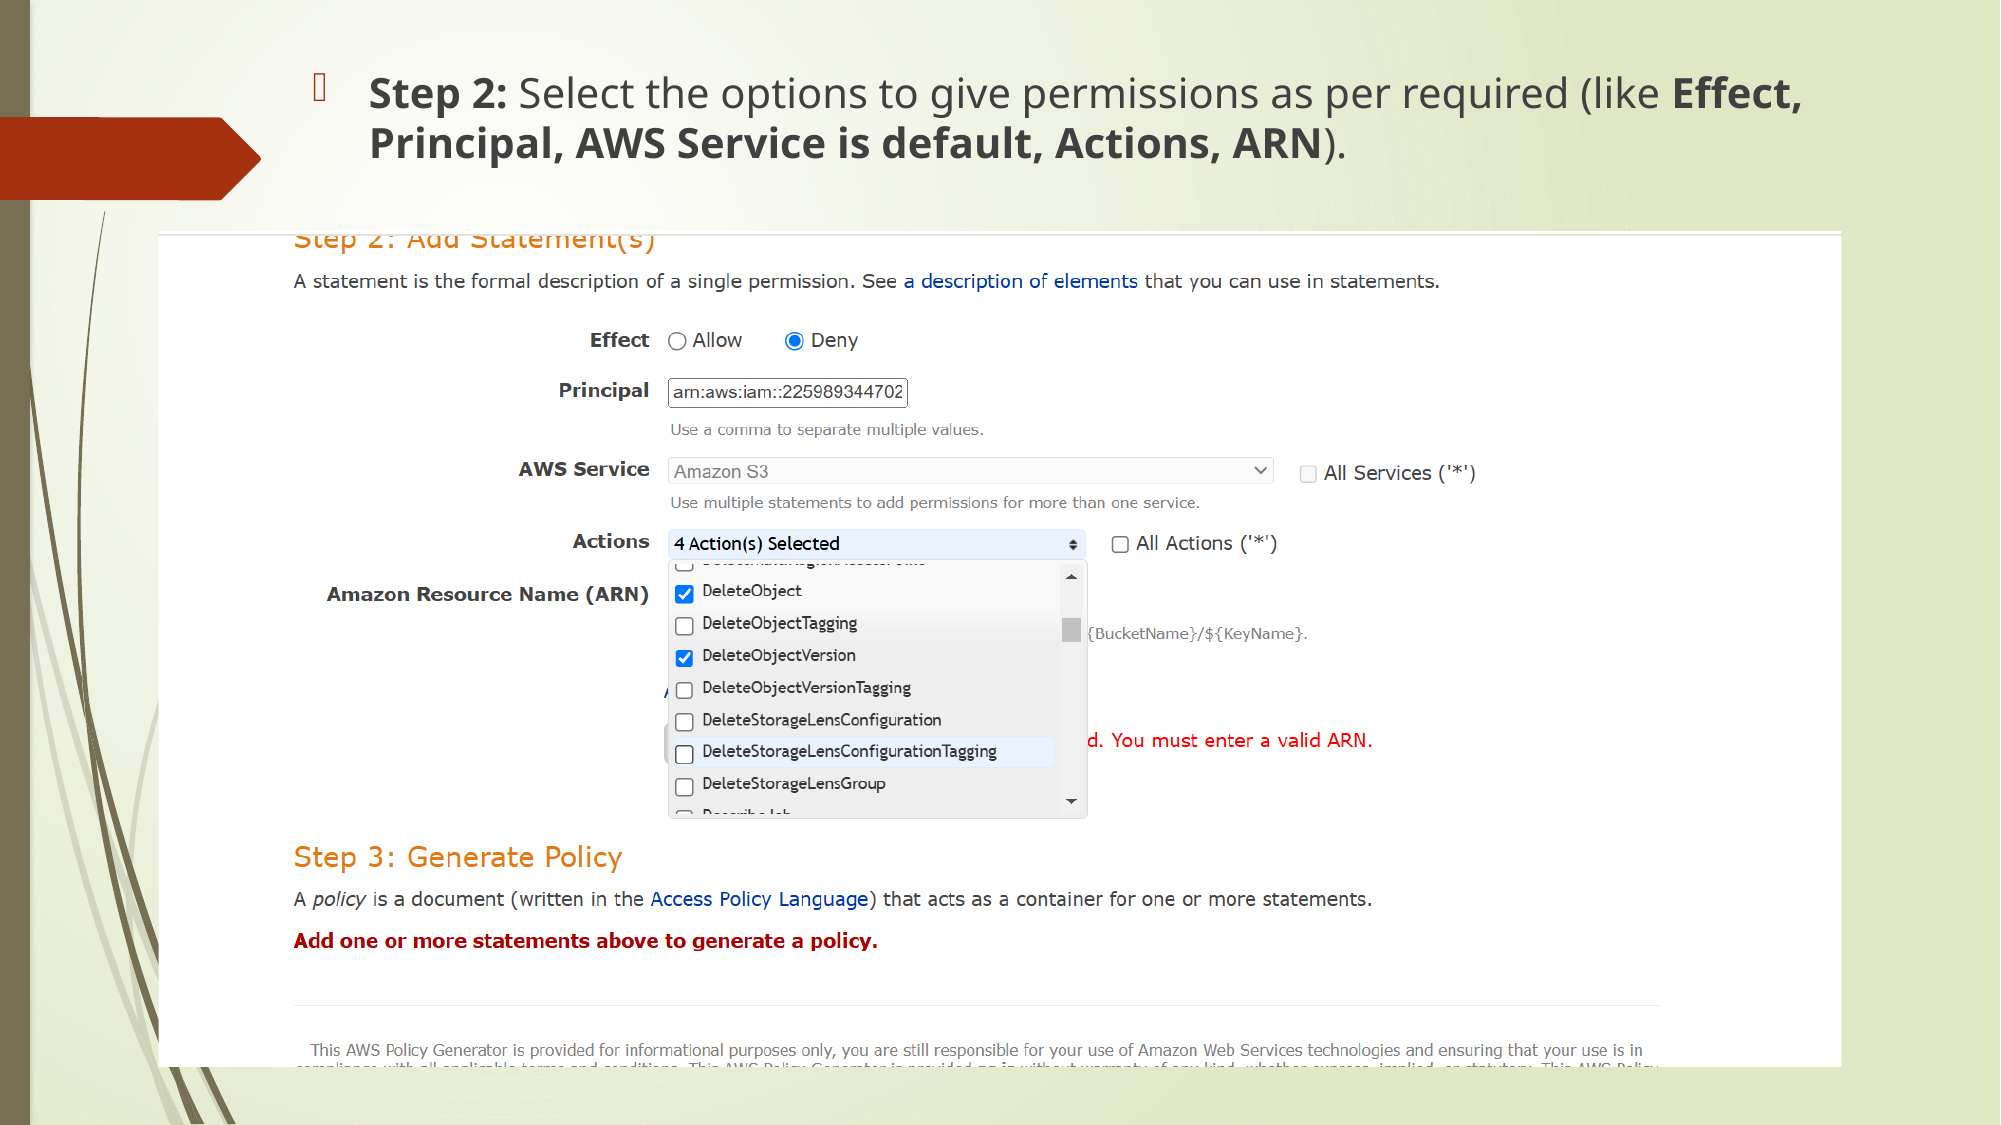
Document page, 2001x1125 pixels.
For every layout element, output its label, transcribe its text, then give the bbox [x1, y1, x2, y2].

picture [158, 231, 1842, 1067]
text_box Step 2: Select the options to give permissions as per required (like Effect, Principal, AWS Service is default, Actions, ARN). [297, 58, 1886, 200]
